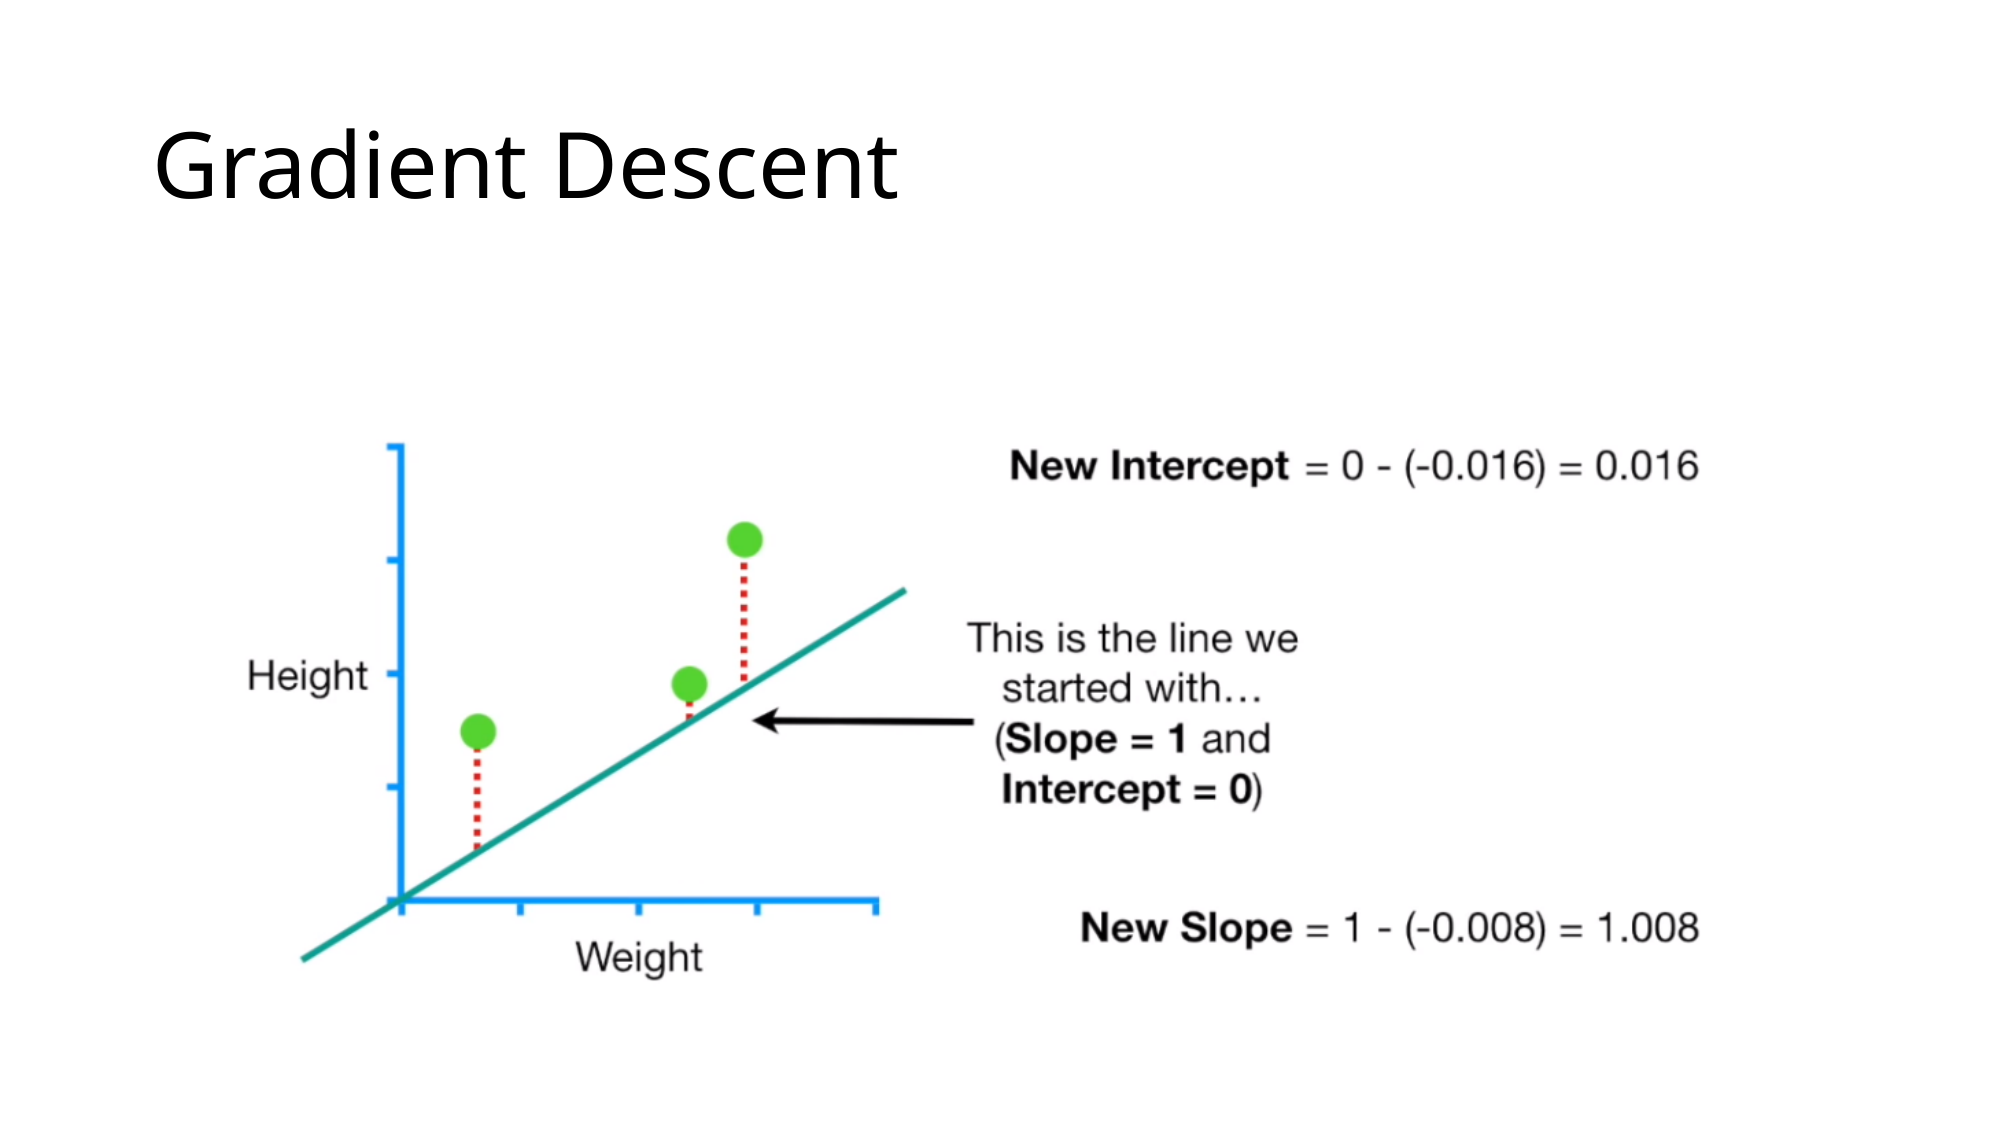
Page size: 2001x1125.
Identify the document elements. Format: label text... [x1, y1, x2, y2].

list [236, 299, 1764, 1014]
title Gradient Descent [137, 59, 1863, 278]
